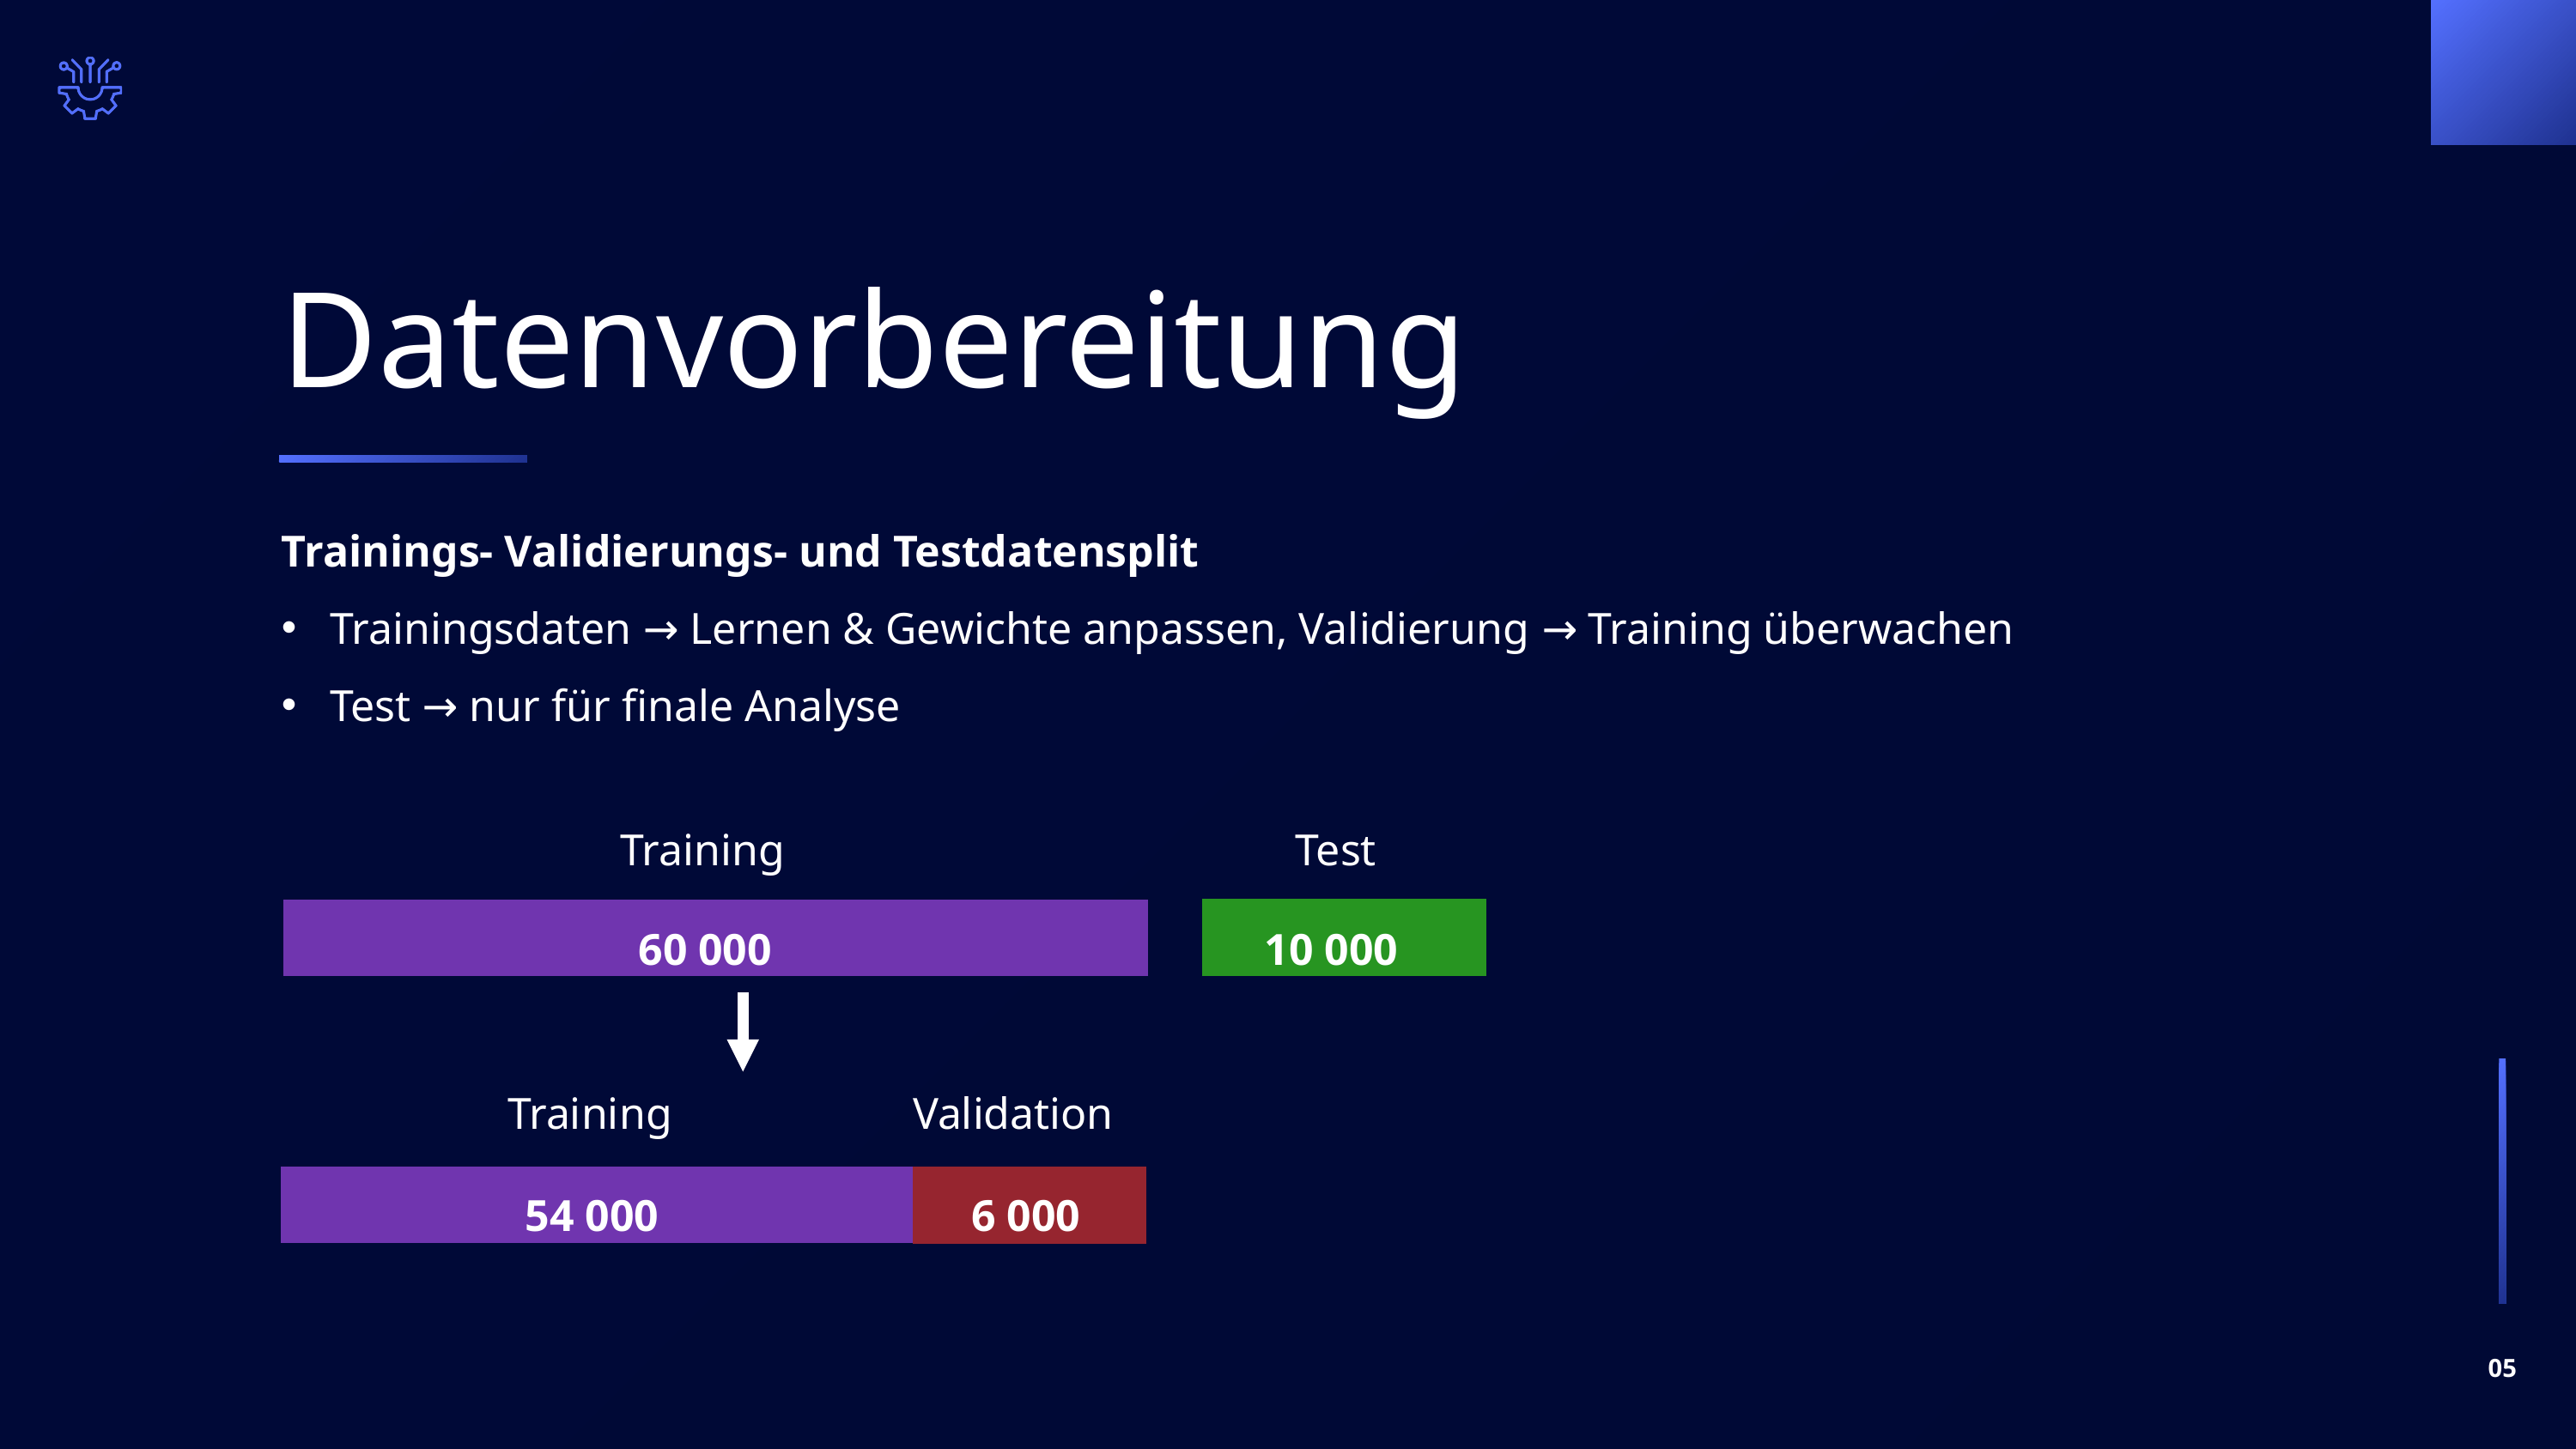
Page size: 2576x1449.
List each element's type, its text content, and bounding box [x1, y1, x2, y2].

text_box Datenvorbereitung [281, 280, 1656, 415]
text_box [281, 797, 1486, 1244]
text_box [58, 57, 123, 120]
text_box Trainings- Validierungs- und Testdatensplit Trainingsdaten → Lernen & Gewichte anpassen, Validierung → Training überwachen Test → nur für finale Analyse [281, 498, 2307, 731]
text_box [2499, 1058, 2506, 1304]
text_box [278, 455, 527, 463]
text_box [2430, 0, 2576, 145]
text_box 05 [2464, 1347, 2542, 1383]
